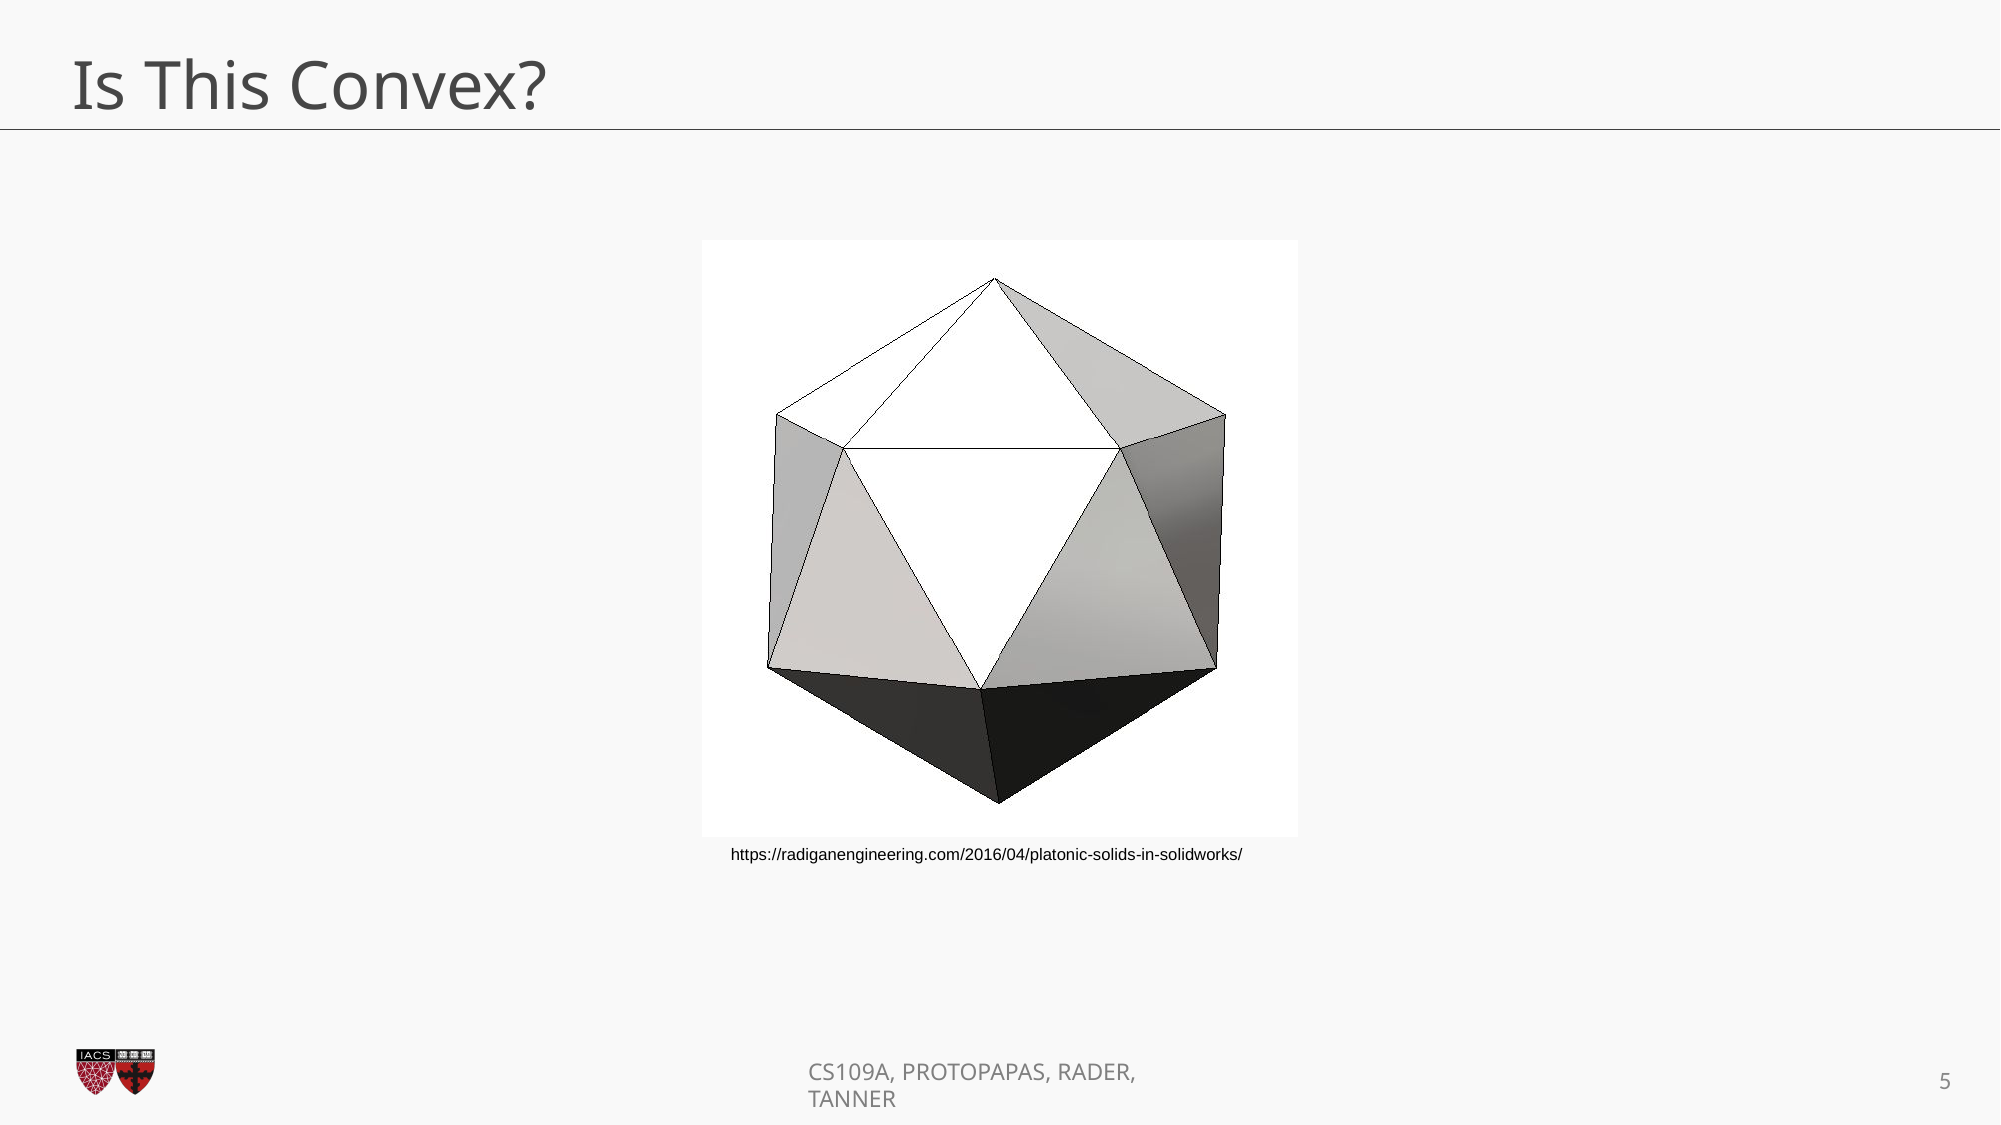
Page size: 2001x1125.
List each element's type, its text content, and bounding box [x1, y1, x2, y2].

title Is This Convex? [57, 35, 1943, 162]
picture [701, 240, 1299, 837]
text_box https://radiganengineering.com/2016/04/platonic-solids-in-solidworks/ [715, 845, 1259, 872]
slide_number 5 [1500, 1050, 1967, 1110]
picture [75, 1049, 155, 1095]
